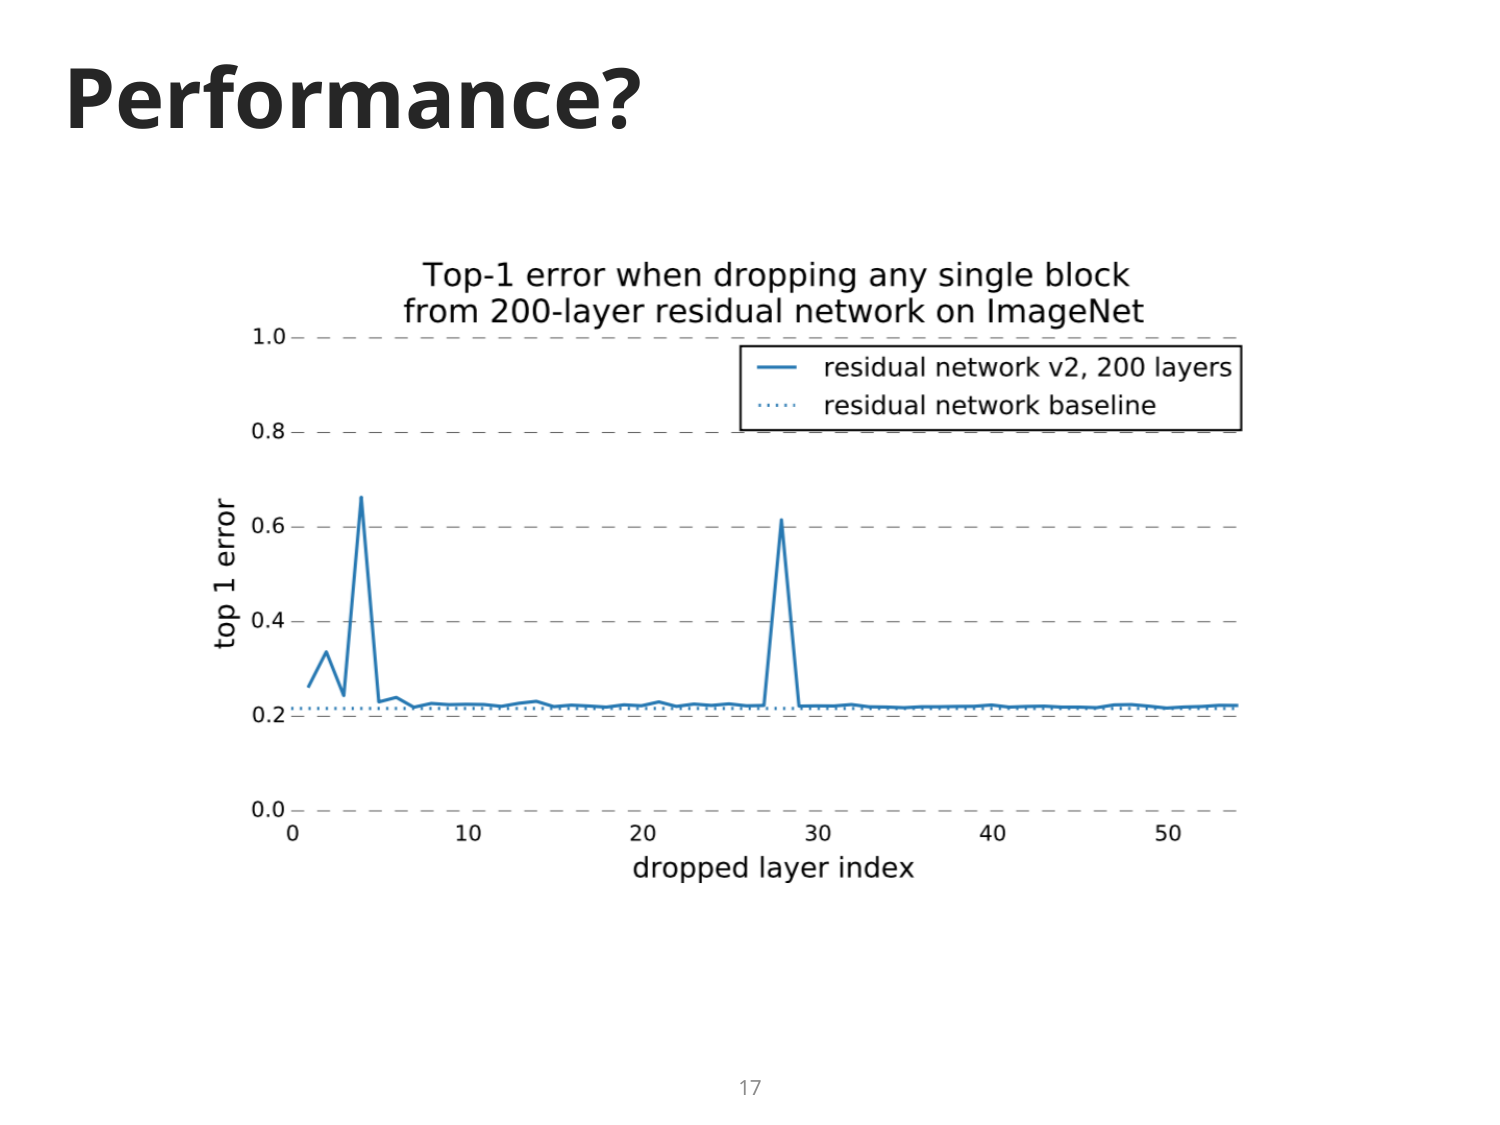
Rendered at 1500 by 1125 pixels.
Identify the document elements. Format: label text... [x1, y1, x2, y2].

picture [206, 219, 1294, 906]
slide_number 17 [575, 1058, 925, 1119]
title Performance? [48, 41, 1456, 149]
